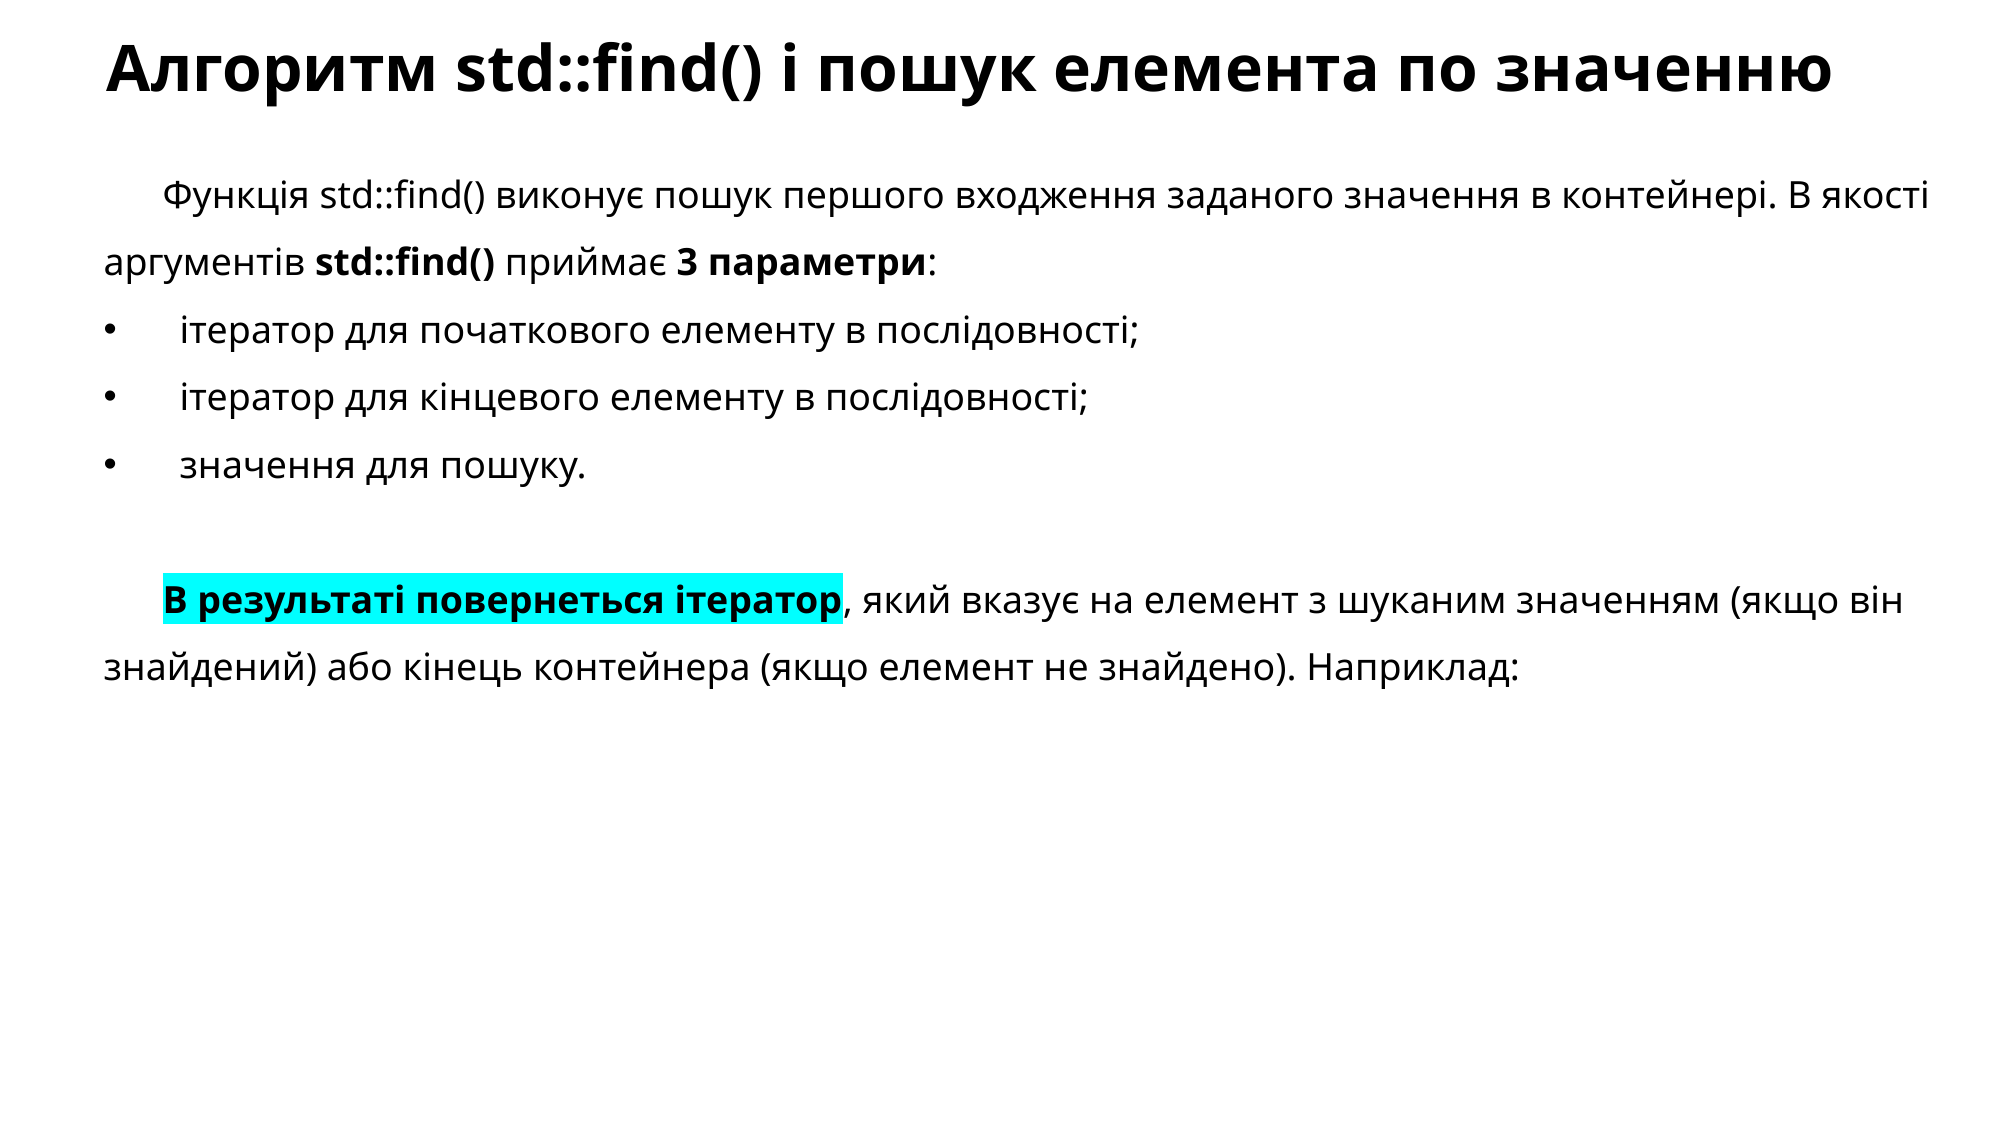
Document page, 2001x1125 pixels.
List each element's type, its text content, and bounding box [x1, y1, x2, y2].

title Алгоритм std::find() і пошук елемента по значенню [0, 0, 2000, 140]
list Функція std::find() виконує пошук першого входження заданого значення в контейнері. В якості аргументів std::find() приймає 3 параметри: ітератор для початкового елементу в послідовності; ітератор для кінцевого елементу в послідовності; значення для пошуку. В результаті повернеться ітератор, який вказує на елемент з шуканим значенням (якщо він знайдений) або кінець контейнера (якщо елемент не знайдено). Наприклад: [0, 140, 2000, 1125]
